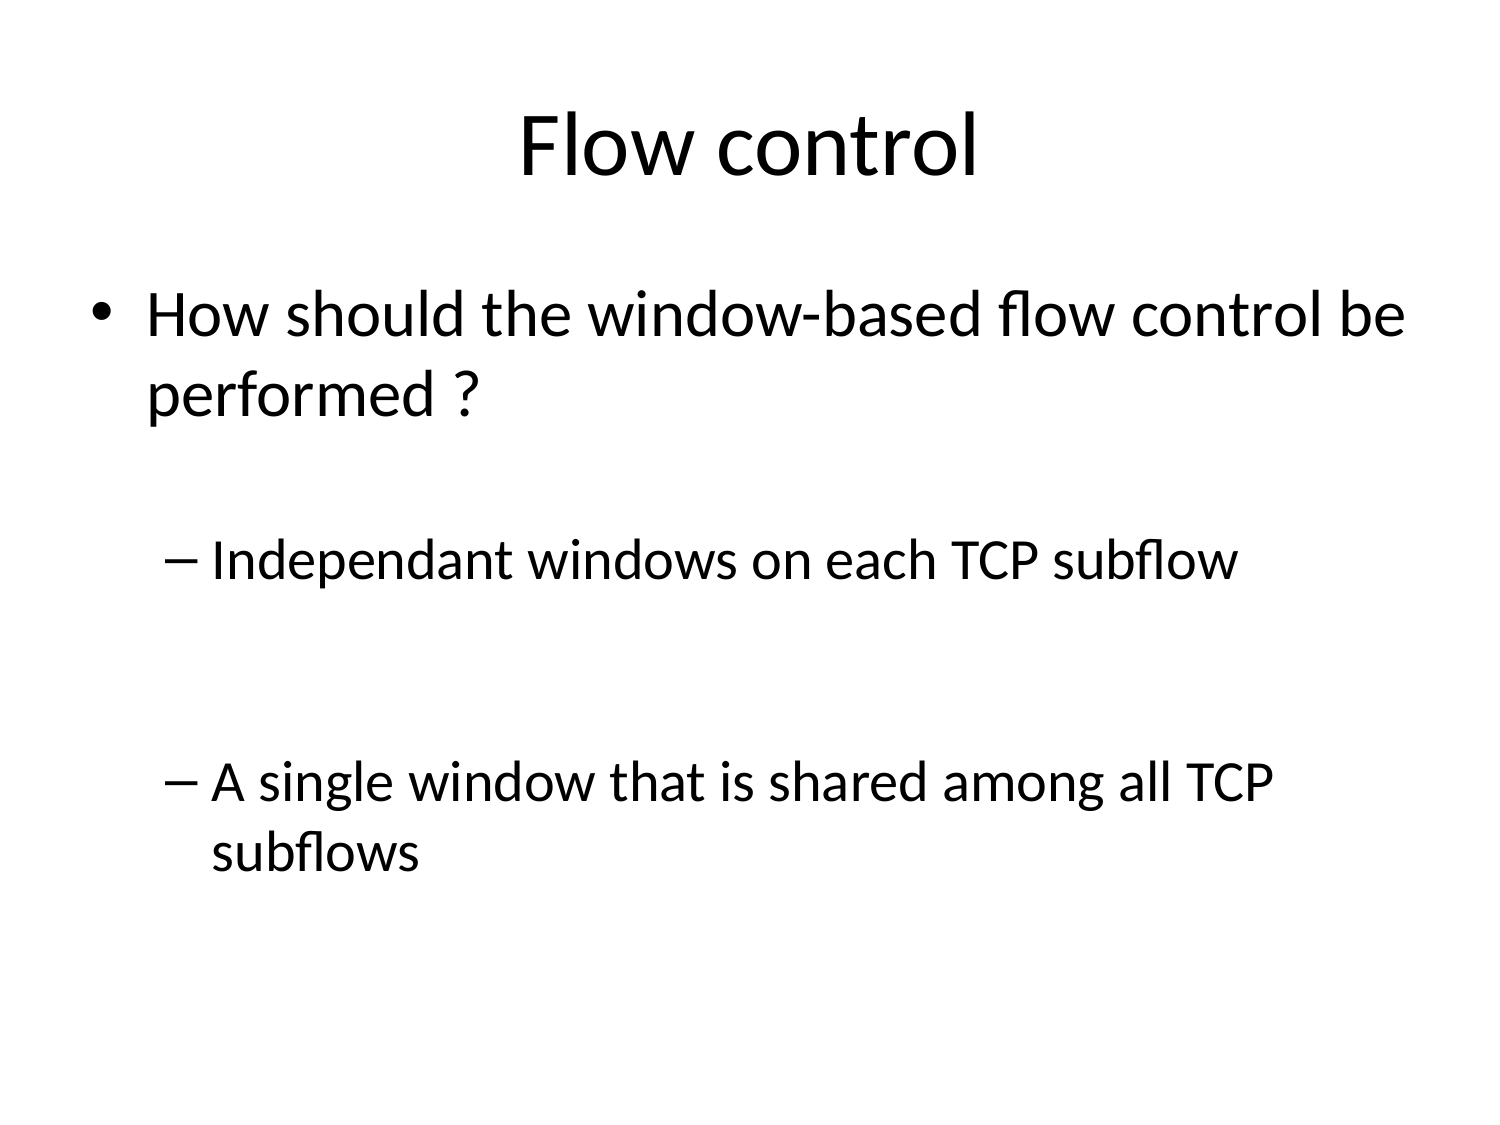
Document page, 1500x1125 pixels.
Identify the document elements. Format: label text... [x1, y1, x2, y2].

title Flow control [75, 45, 1425, 233]
list How should the window-based flow control be performed ? Independant windows on each TCP subflow A single window that is shared among all TCP subflows [75, 262, 1425, 1005]
